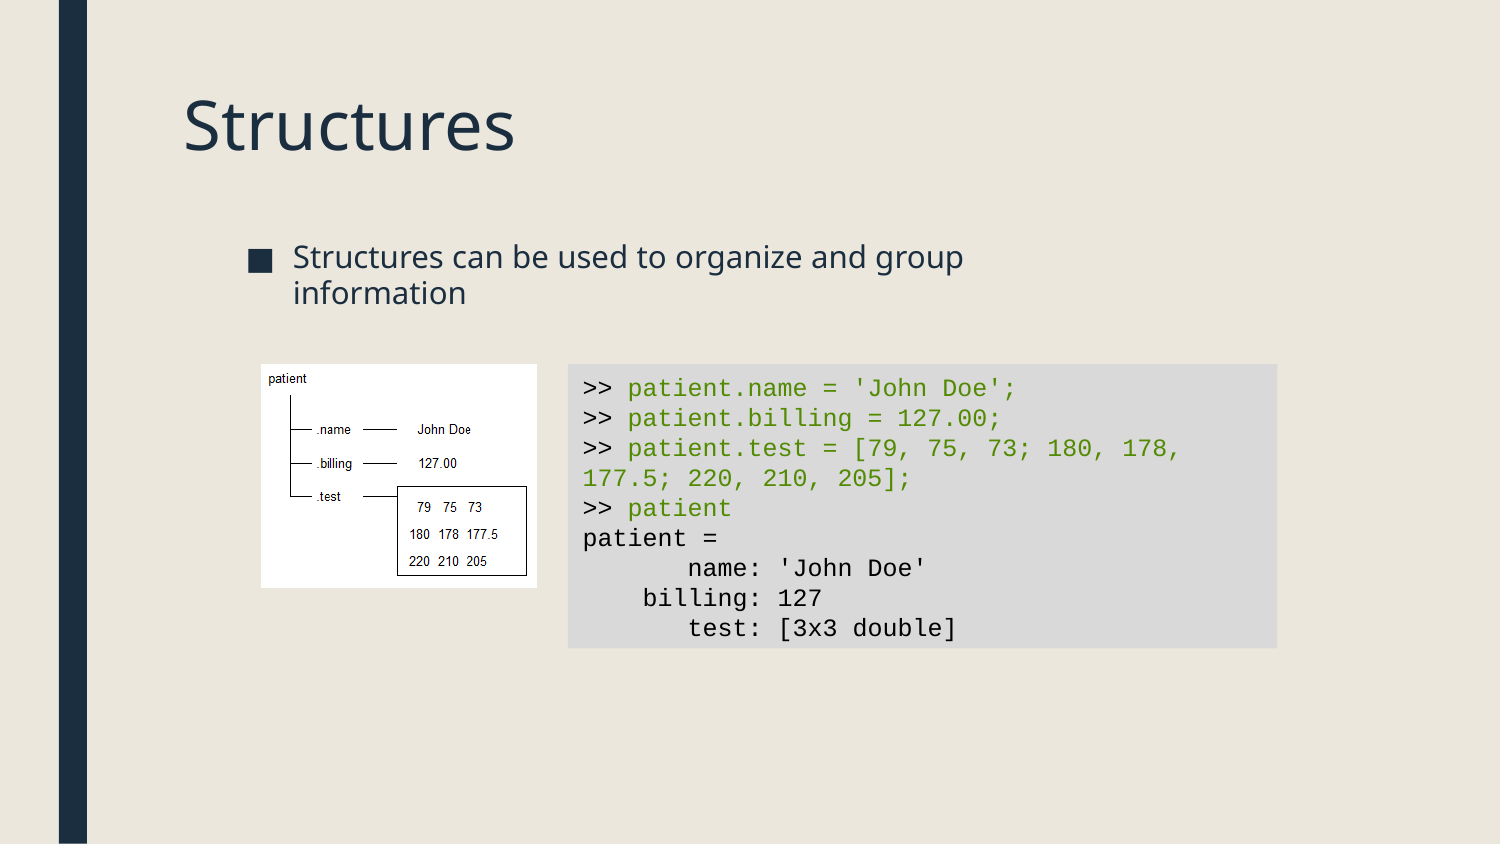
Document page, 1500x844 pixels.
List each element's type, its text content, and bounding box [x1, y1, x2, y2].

text_box >> patient.name = 'John Doe'; >> patient.billing = 127.00; >> patient.test = [79, 75, 73; 180, 178, 177.5; 220, 210, 205]; >> patient patient = name: 'John Doe' billing: 127 test: [3x3 double] [567, 364, 1278, 649]
list Structures can be used to organize and group information [230, 233, 1102, 725]
picture [261, 364, 537, 588]
title Structures [168, 84, 1351, 268]
